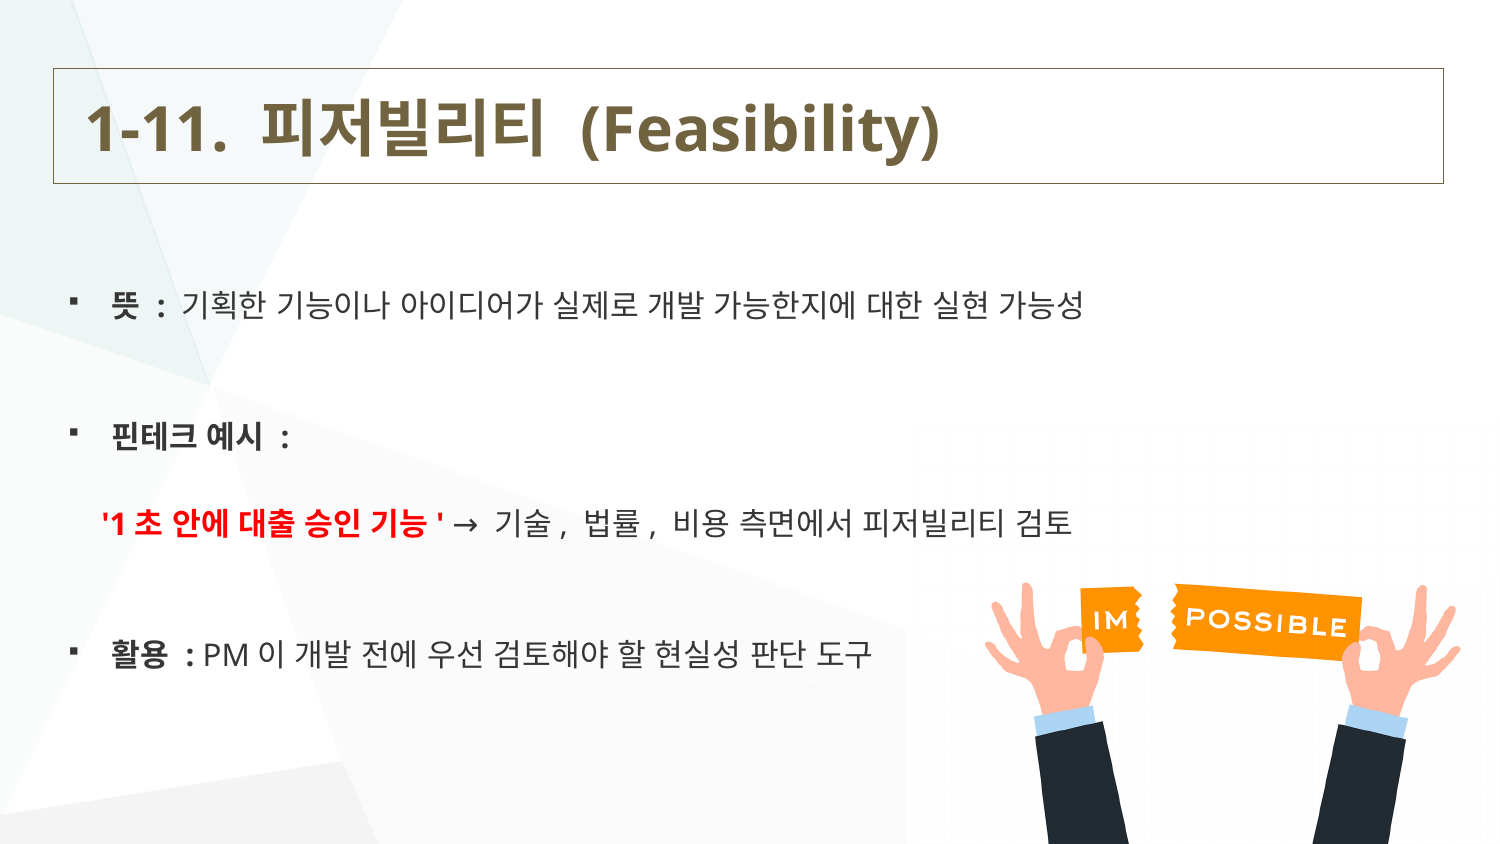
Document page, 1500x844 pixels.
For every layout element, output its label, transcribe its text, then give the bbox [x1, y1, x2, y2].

title 1-11. 피저빌리티 (Feasibility) [53, 68, 1444, 184]
list 뜻 : 기획한 기능이나 아이디어가 실제로 개발 가능한지에 대한 실현 가능성 핀테크 예시 : '1초 안에 대출 승인 기능' → 기술, 법률, 비용 측면에서 피저빌리티 검토 활용 : PM이 개발 전에 우선 검토해야 할 현실성 판단 도구 [53, 278, 1444, 795]
picture [906, 418, 1500, 844]
